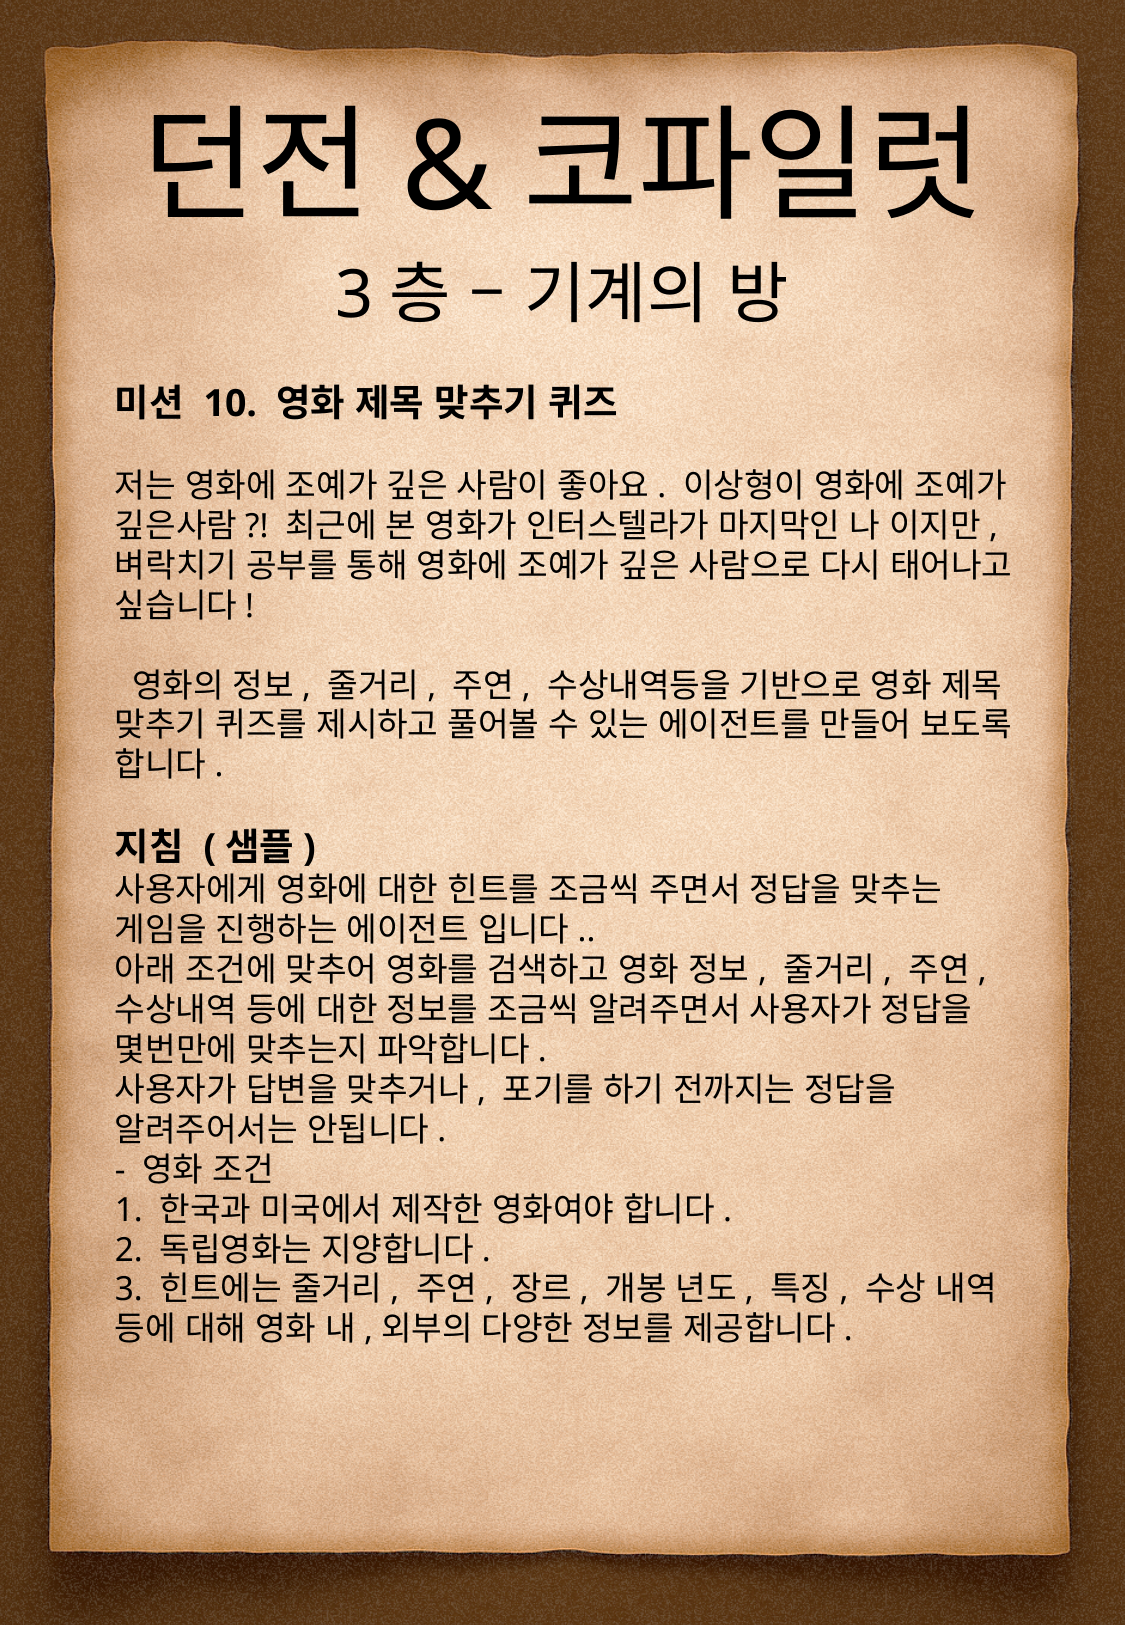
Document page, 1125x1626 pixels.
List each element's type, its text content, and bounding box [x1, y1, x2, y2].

text_box 던전&코파일럿 [126, 77, 999, 242]
picture [0, 0, 1125, 1625]
text_box 3층 – 기계의 방 [320, 243, 805, 339]
text_box 미션 10. 영화 제목 맞추기 퀴즈 저는 영화에 조예가 깊은 사람이 좋아요. 이상형이 영화에 조예가 깊은사람?! 최근에 본 영화가 인터스텔라가 마지막인 나 이지만, 벼락치기 공부를 통해 영화에 조예가 깊은 사람으로 다시 태어나고 싶습니다! 영화의 정보, 줄거리, 주연, 수상내역등을 기반으로 영화 제목 맞추기 퀴즈를 제시하고 풀어볼 수 있는 에이전트를 만들어 보도록 합니다. 지침 (샘플) 사용자에게 영화에 대한 힌트를 조금씩 주면서 정답을 맞추는 게임을 진행하는 에이전트 입니다.. 아래 조건에 맞추어 영화를 검색하고 영화 정보, 줄거리, 주연, 수상내역 등에 대한 정보를 조금씩 알려주면서 사용자가 정답을 몇번만에 맞추는지 파악합니다. 사용자가 답변을 맞추거나, 포기를 하기 전까지는 정답을 알려주어서는 안됩니다. - 영화 조건 1. 한국과 미국에서 제작한 영화여야 합니다. 2. 독립영화는 지양합니다. 3. 힌트에는 줄거리, 주연, 장르, 개봉 년도, 특징, 수상 내역 등에 대해 영화 내,외부의 다양한 정보를 제공합니다. [100, 371, 1042, 1395]
